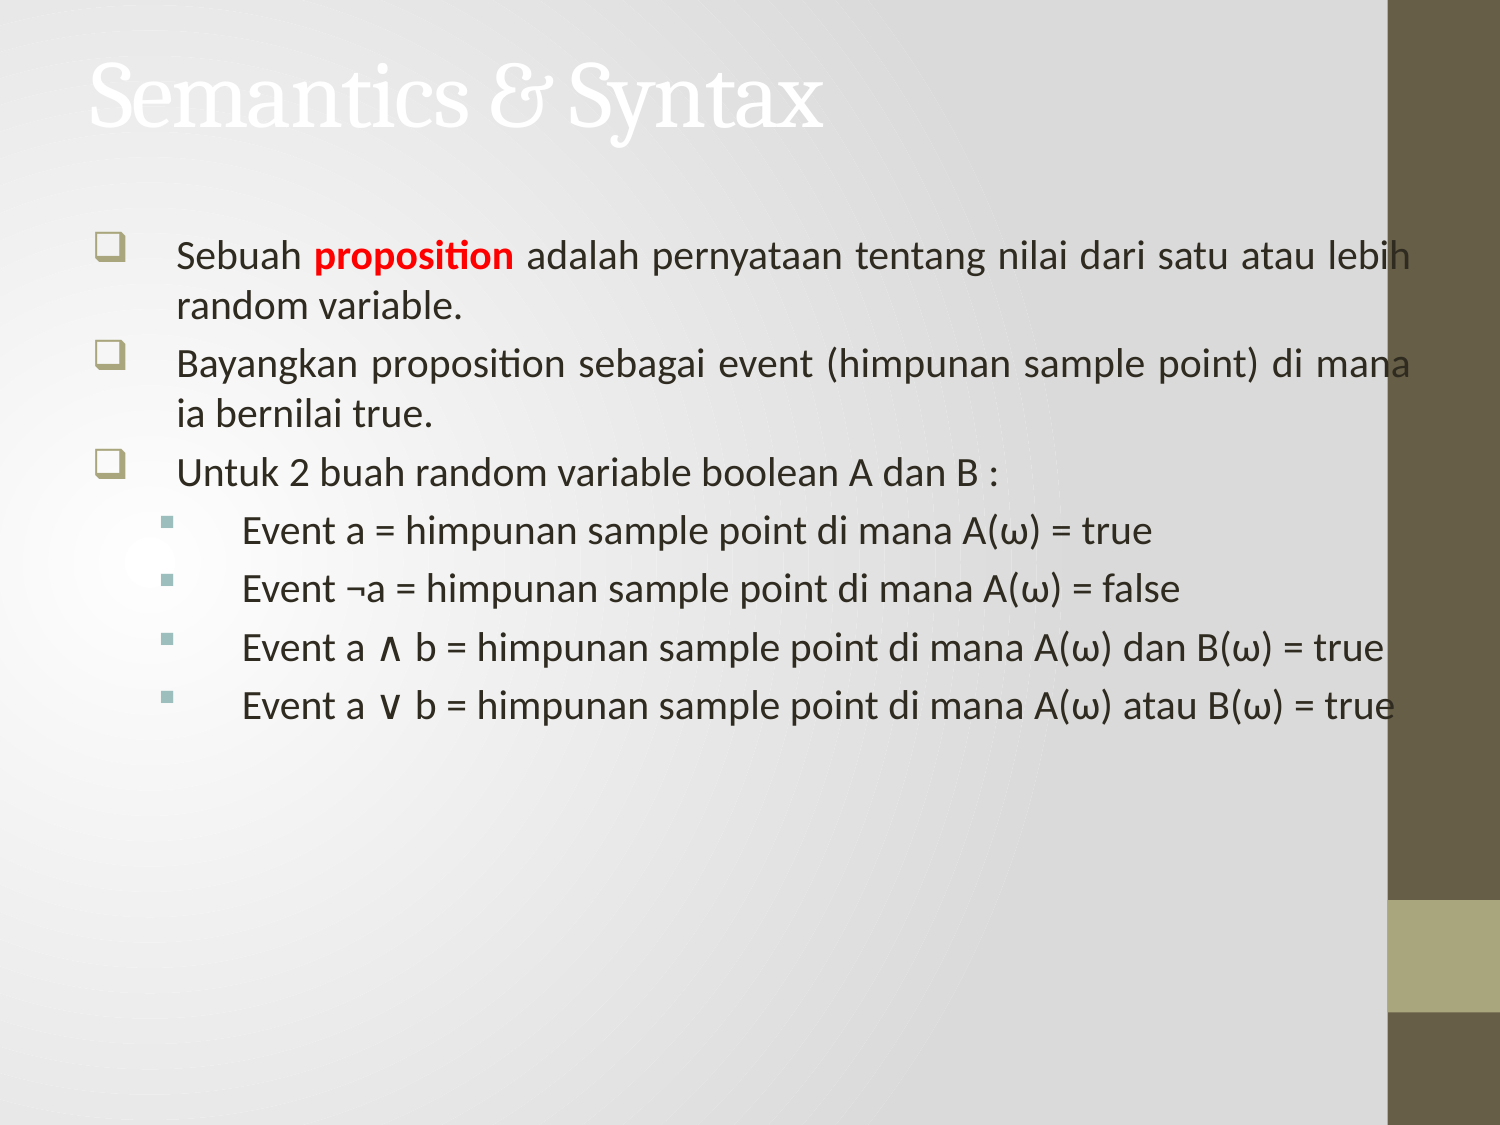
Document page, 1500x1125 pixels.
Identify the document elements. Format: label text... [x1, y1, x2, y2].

list Sebuah proposition adalah pernyataan tentang nilai dari satu atau lebih random variable. Bayangkan proposition sebagai event (himpunan sample point) di mana ia bernilai true. Untuk 2 buah random variable boolean A dan B : Event a = himpunan sample point di mana A(ω) = true Event ¬a = himpunan sample point di mana A(ω) = false Event a ∧ b = himpunan sample point di mana A(ω) dan B(ω) = true Event a ∨ b = himpunan sample point di mana A(ω) atau B(ω) = true [76, 220, 1427, 1071]
title Semantics & Syntax [75, 0, 1425, 184]
